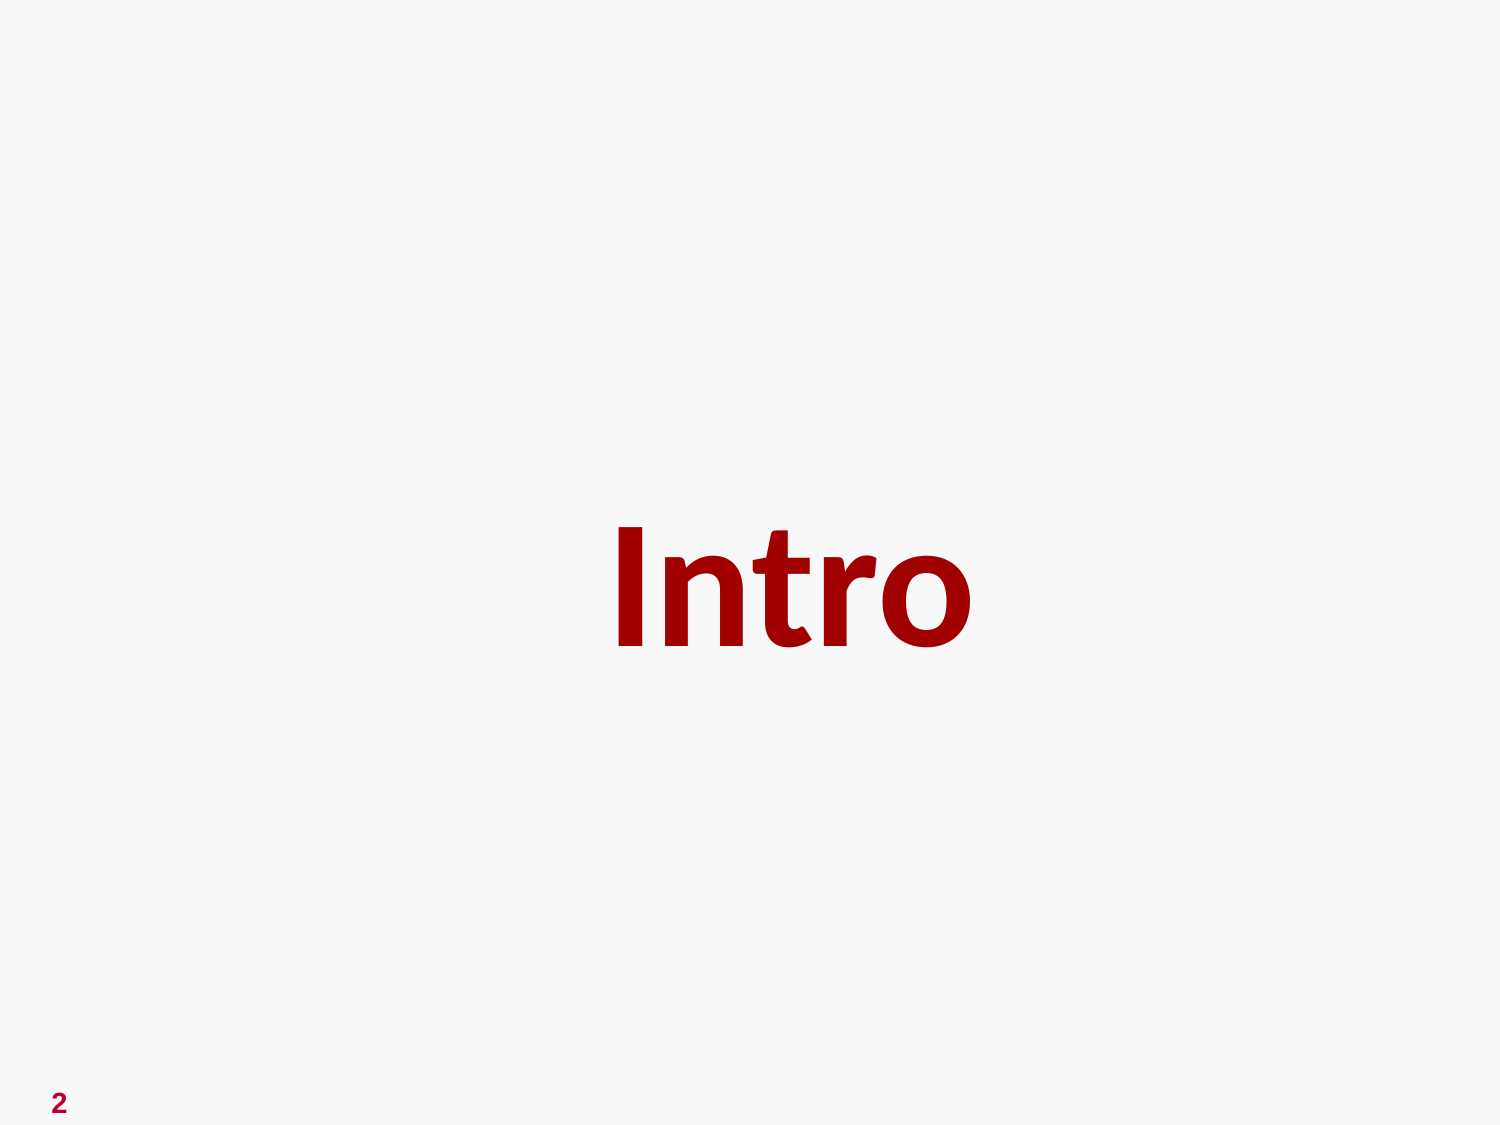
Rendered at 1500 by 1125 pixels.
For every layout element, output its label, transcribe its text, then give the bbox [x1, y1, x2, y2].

text_box Intro [147, 456, 1435, 692]
